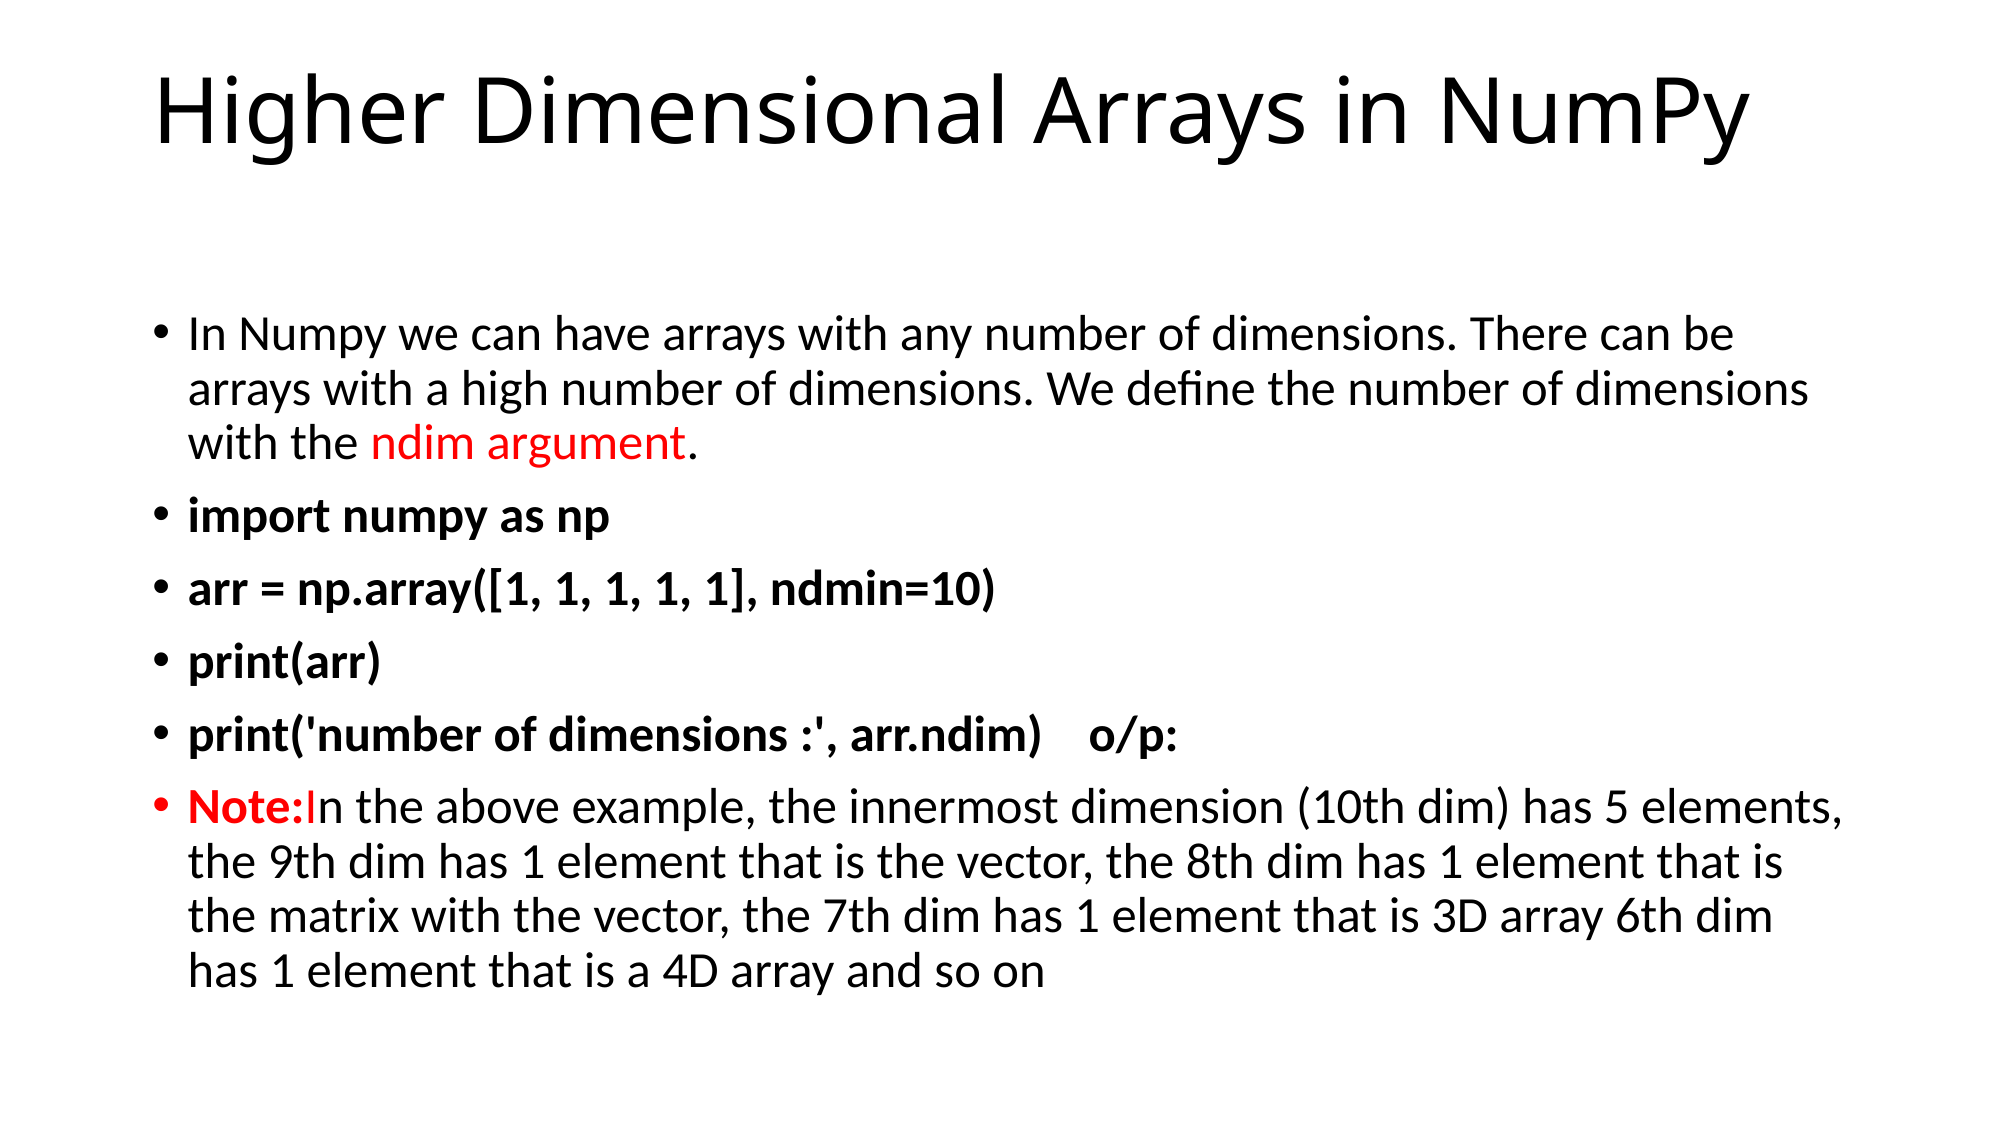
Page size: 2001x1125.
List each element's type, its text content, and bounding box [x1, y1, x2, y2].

title Higher Dimensional Arrays in NumPy [137, 59, 1863, 278]
list In Numpy we can have arrays with any number of dimensions. There can be arrays with a high number of dimensions. We define the number of dimensions with the ndim argument. import numpy as np arr = np.array([1, 1, 1, 1, 1], ndmin=10) print(arr) print('number of dimensions :', arr.ndim) o/p: Note:In the above example, the innermost dimension (10th dim) has 5 elements, the 9th dim has 1 element that is the vector, the 8th dim has 1 element that is the matrix with the vector, the 7th dim has 1 element that is 3D array 6th dim has 1 element that is a 4D array and so on [137, 299, 1863, 1014]
